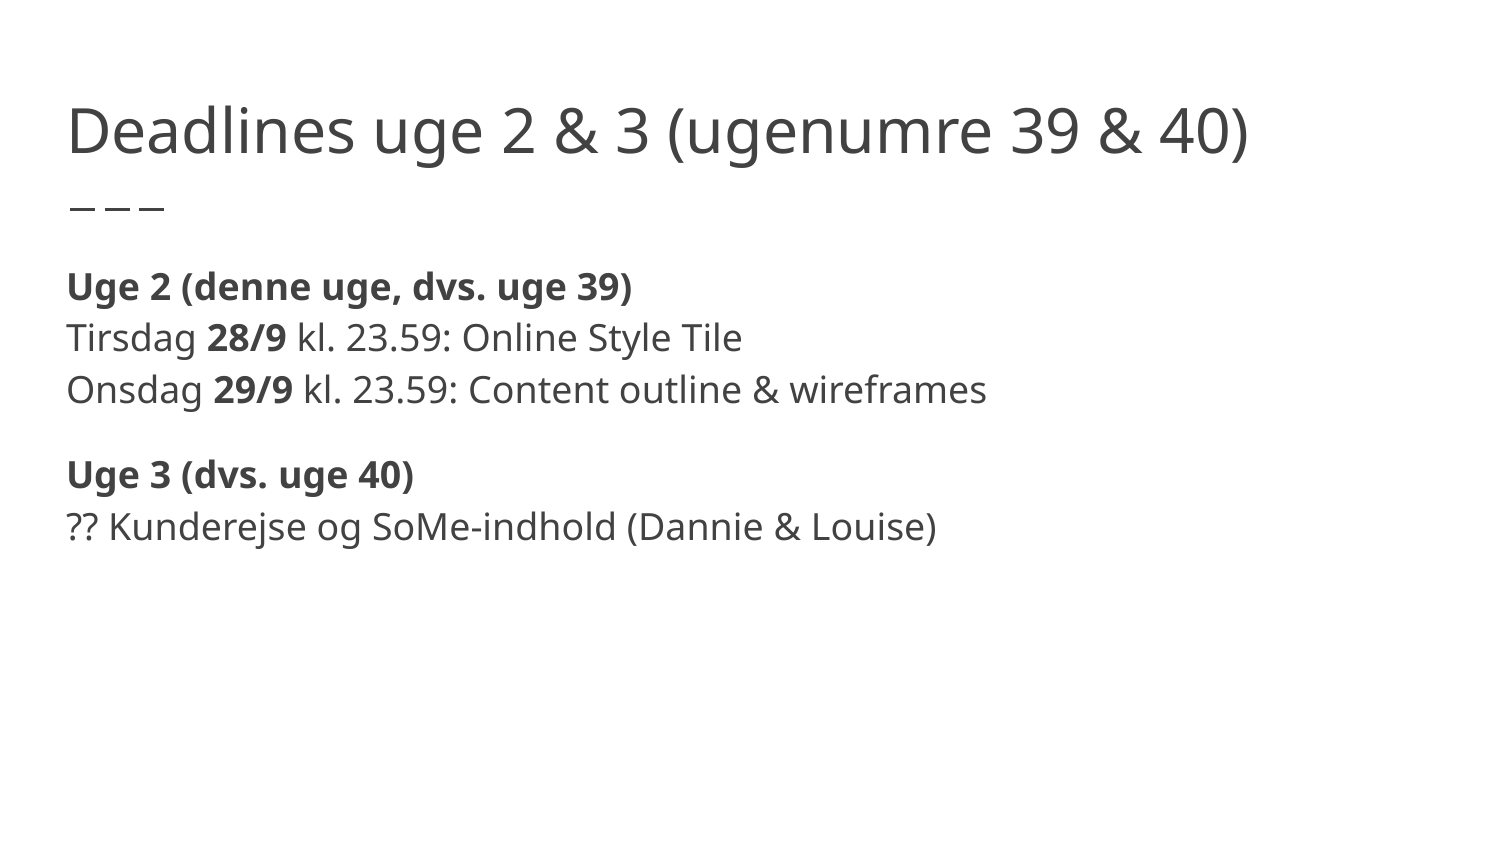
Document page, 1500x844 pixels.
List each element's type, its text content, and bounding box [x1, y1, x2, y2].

list Uge 2 (denne uge, dvs. uge 39) Tirsdag 28/9 kl. 23.59: Online Style Tile Onsdag 29/9 kl. 23.59: Content outline & wireframes Uge 3 (dvs. uge 40) ?? Kunderejse og SoMe-indhold (Dannie & Louise) [51, 240, 1449, 750]
title Deadlines uge 2 & 3 (ugenumre 39 & 40) [51, 61, 1449, 182]
